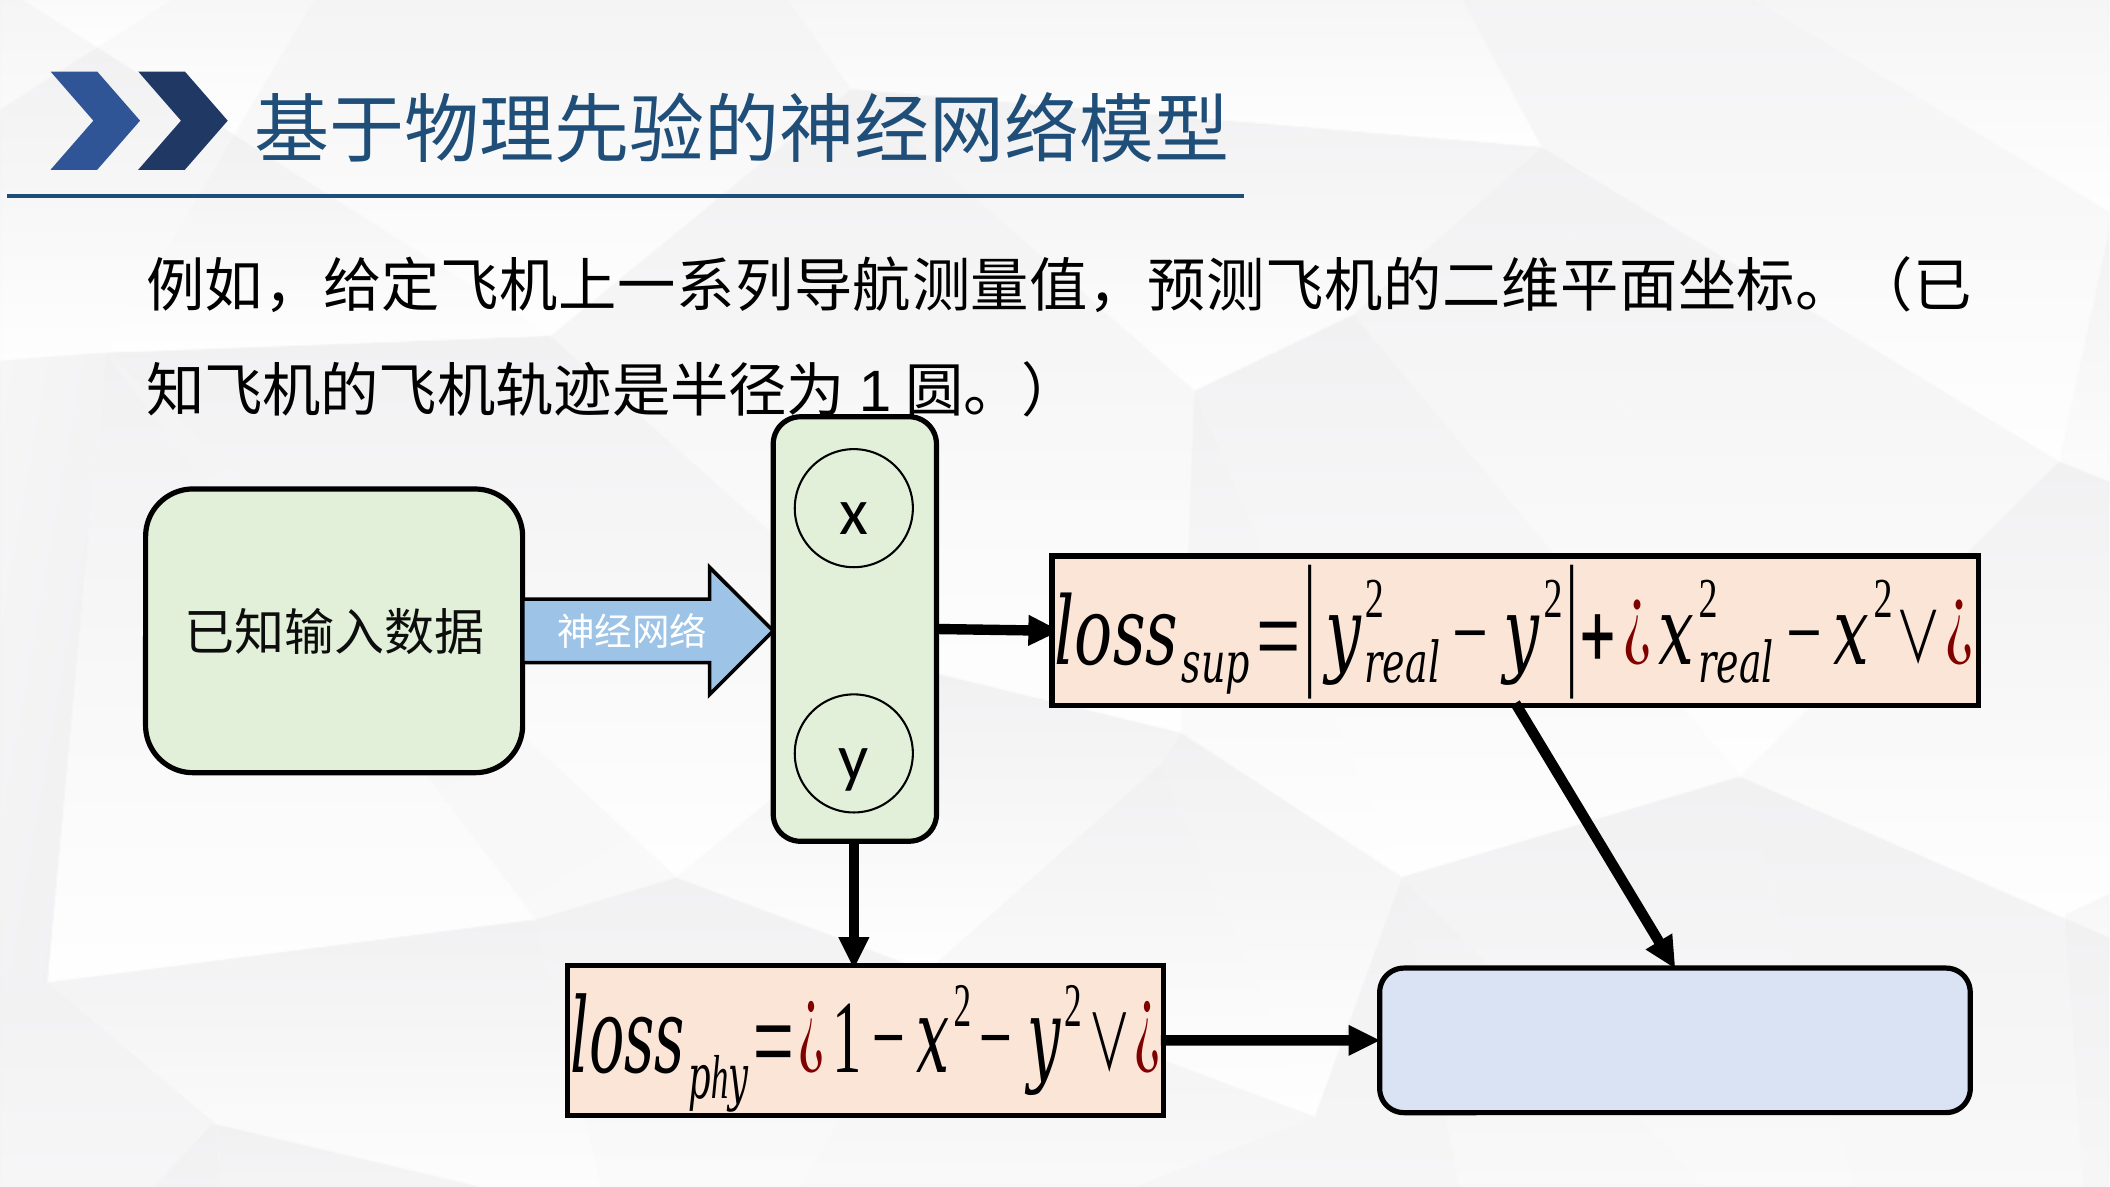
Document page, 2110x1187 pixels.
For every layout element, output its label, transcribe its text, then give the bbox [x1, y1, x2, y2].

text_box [1515, 703, 1675, 969]
text_box [772, 431, 938, 843]
text_box 例如，给定飞机上一系列导航测量值，预测飞机的二维平面坐标。（已知飞机的飞机轨迹是半径为1圆。） [131, 206, 1988, 431]
text_box x [793, 448, 914, 569]
picture [0, 0, 2110, 1187]
text_box 已知输入数据 [144, 487, 524, 774]
text_box 神经网络 [521, 564, 775, 697]
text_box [50, 37, 1541, 170]
text_box y [793, 693, 914, 814]
